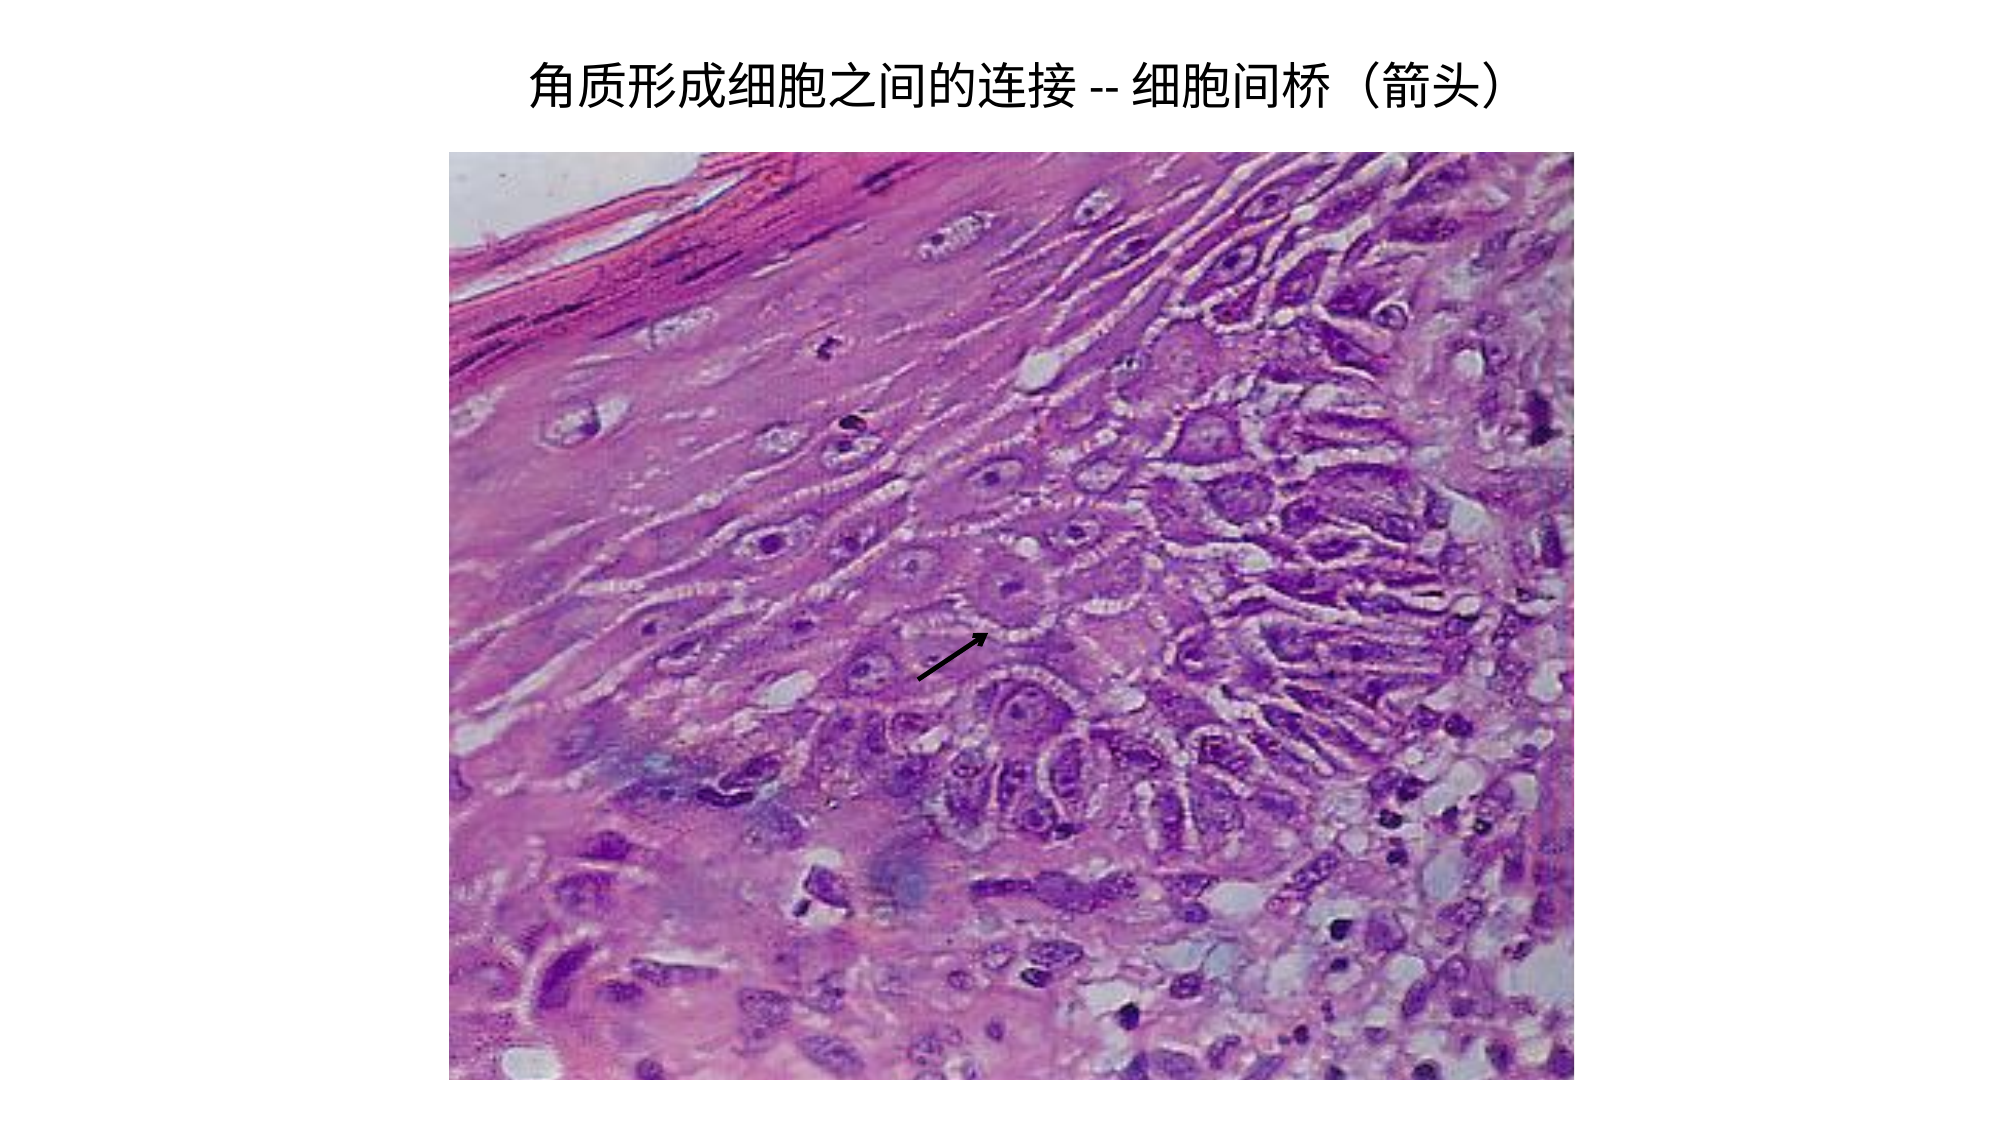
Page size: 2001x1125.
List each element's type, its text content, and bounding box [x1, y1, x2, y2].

text_box 角质形成细胞之间的连接--细胞间桥（箭头） [460, 46, 1598, 122]
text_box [917, 632, 989, 680]
picture [448, 152, 1575, 1080]
